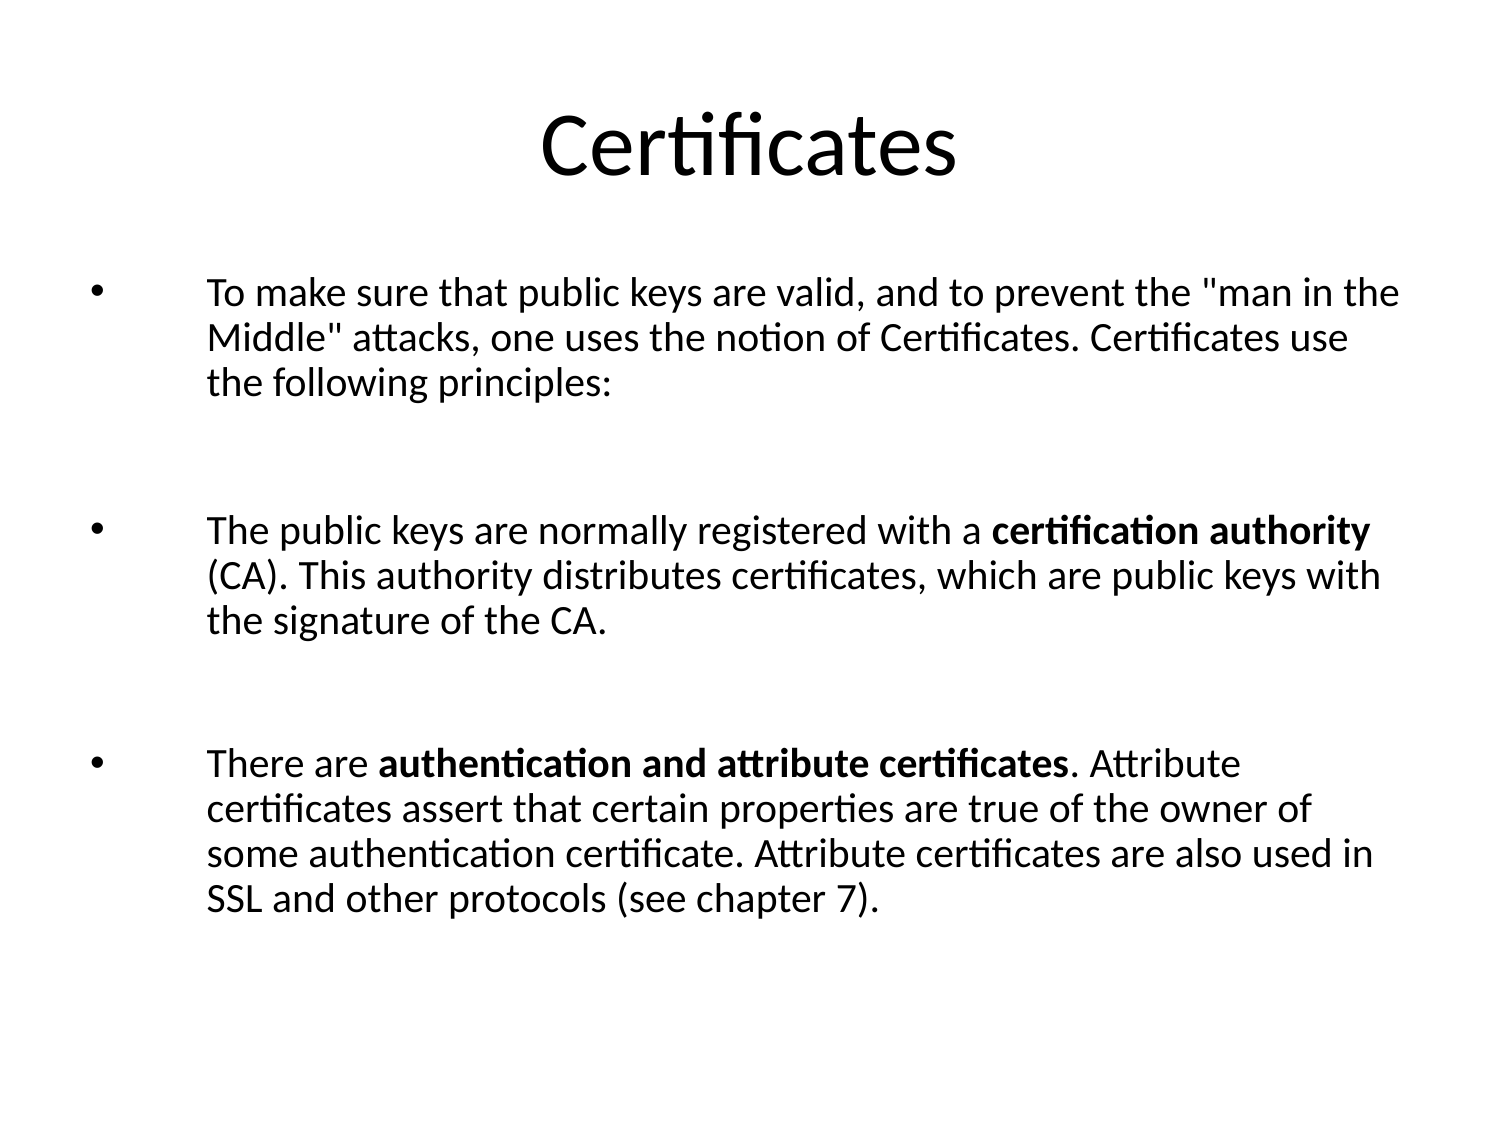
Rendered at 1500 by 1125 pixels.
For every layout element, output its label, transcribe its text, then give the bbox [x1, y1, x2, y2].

title Certificates [75, 45, 1425, 233]
list To make sure that public keys are valid, and to prevent the "man in the Middle" attacks, one uses the notion of Certificates. Certificates use the following principles: The public keys are normally registered with a certification authority (CA). This authority distributes certificates, which are public keys with the signature of the CA. There are authentication and attribute certificates. Attribute certificates assert that certain properties are true of the owner of some authentication certificate. Attribute certificates are also used in SSL and other protocols (see chapter 7). [75, 262, 1425, 1005]
